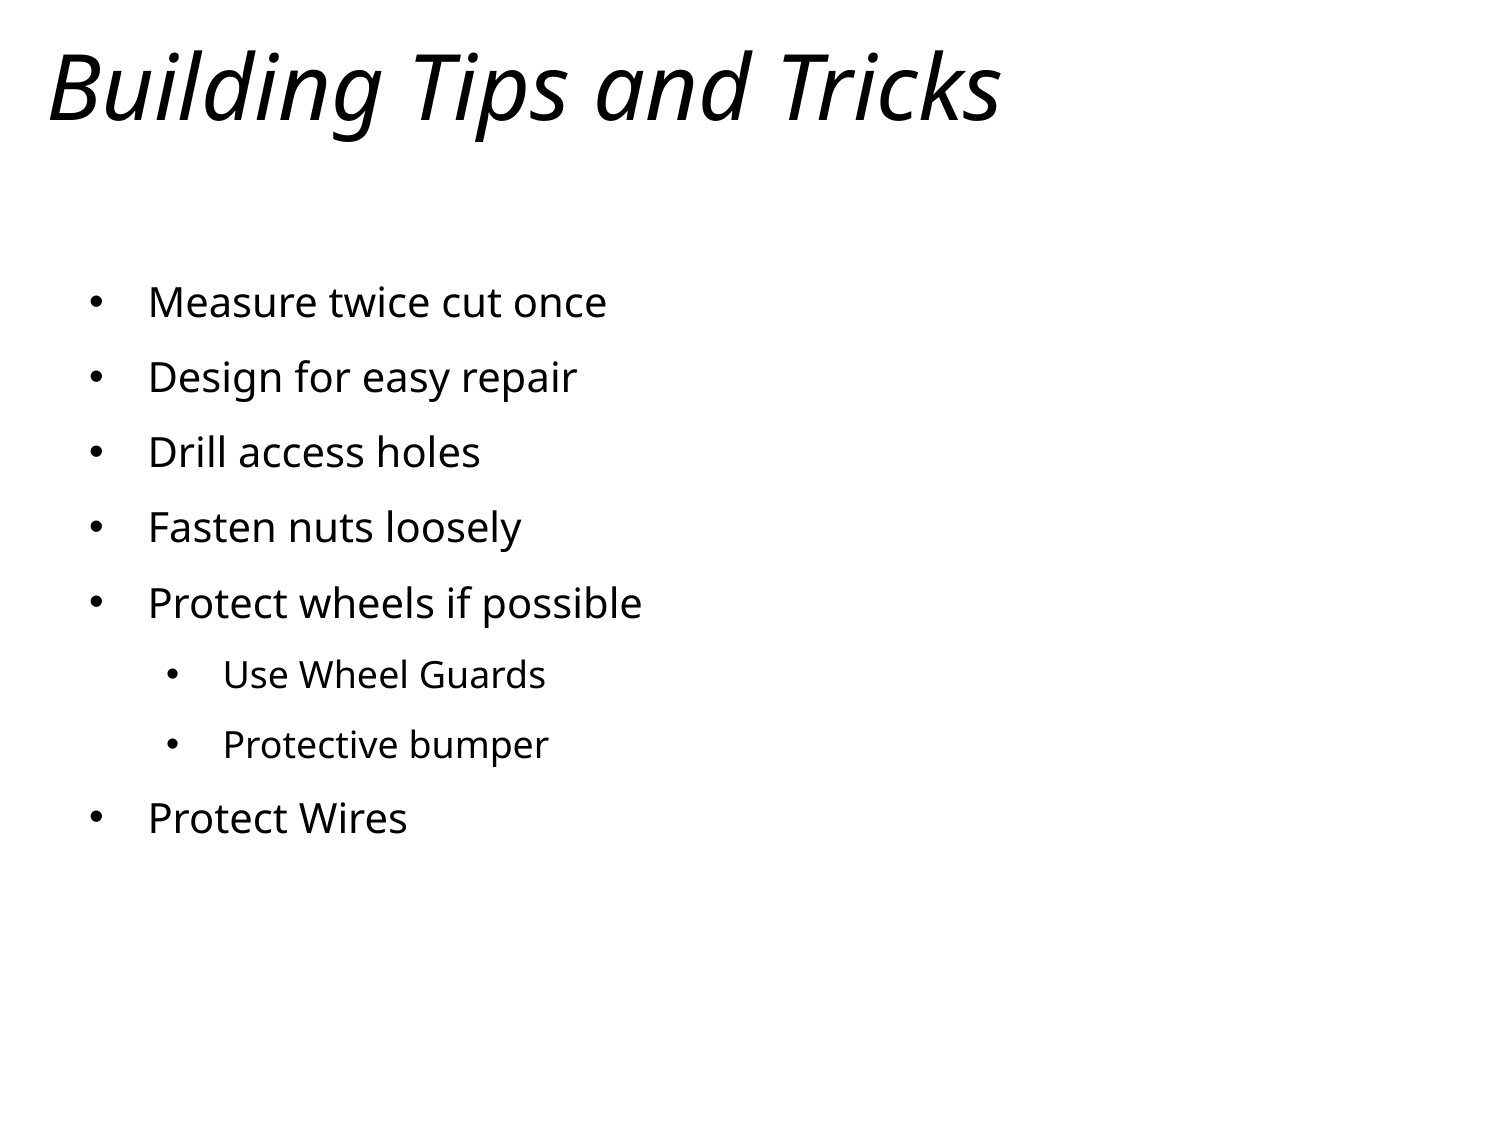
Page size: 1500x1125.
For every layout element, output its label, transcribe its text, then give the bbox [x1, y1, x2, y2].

list Measure twice cut once Design for easy repair Drill access holes Fasten nuts loosely Protect wheels if possible Use Wheel Guards Protective bumper Protect Wires [57, 268, 1425, 1019]
title Building Tips and Tricks [31, 22, 1467, 160]
